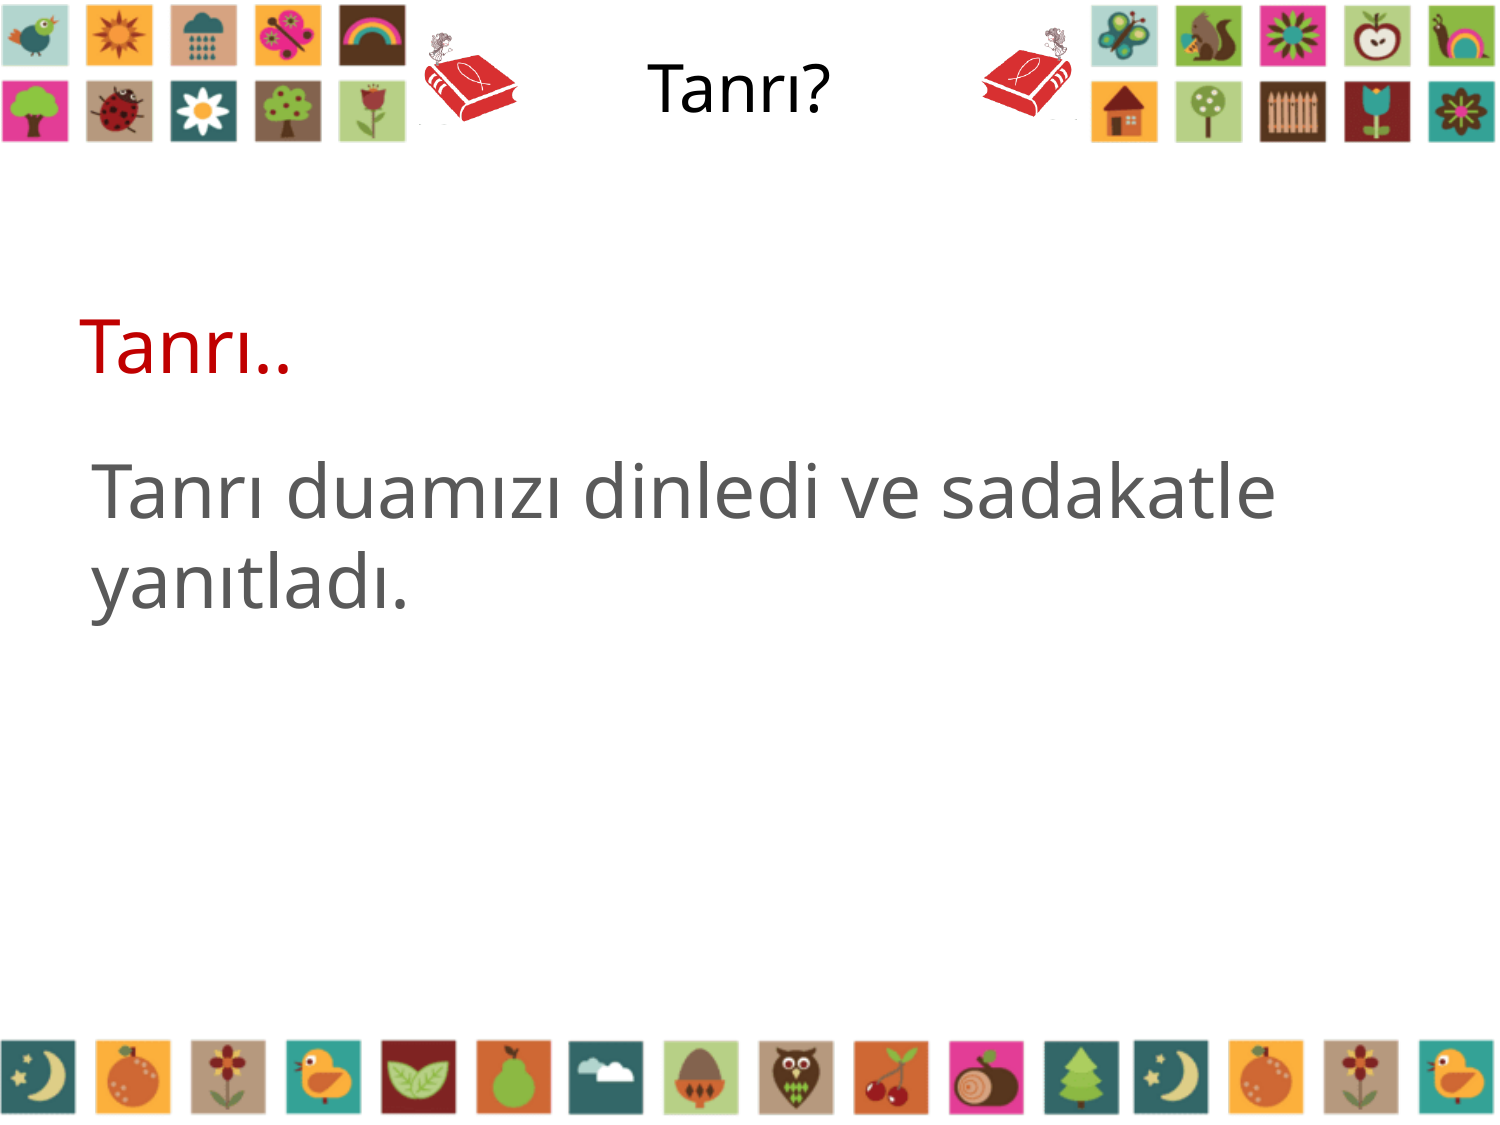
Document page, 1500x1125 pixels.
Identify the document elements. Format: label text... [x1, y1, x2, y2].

text_box Tanrı duamızı dinledi ve sadakatle yanıtladı. [76, 436, 1424, 632]
picture [950, 3, 1500, 150]
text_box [0, 1028, 1500, 1118]
picture [0, 3, 550, 150]
text_box Tanrı.. [64, 290, 1412, 396]
text_box Tanrı? [544, 38, 1078, 134]
